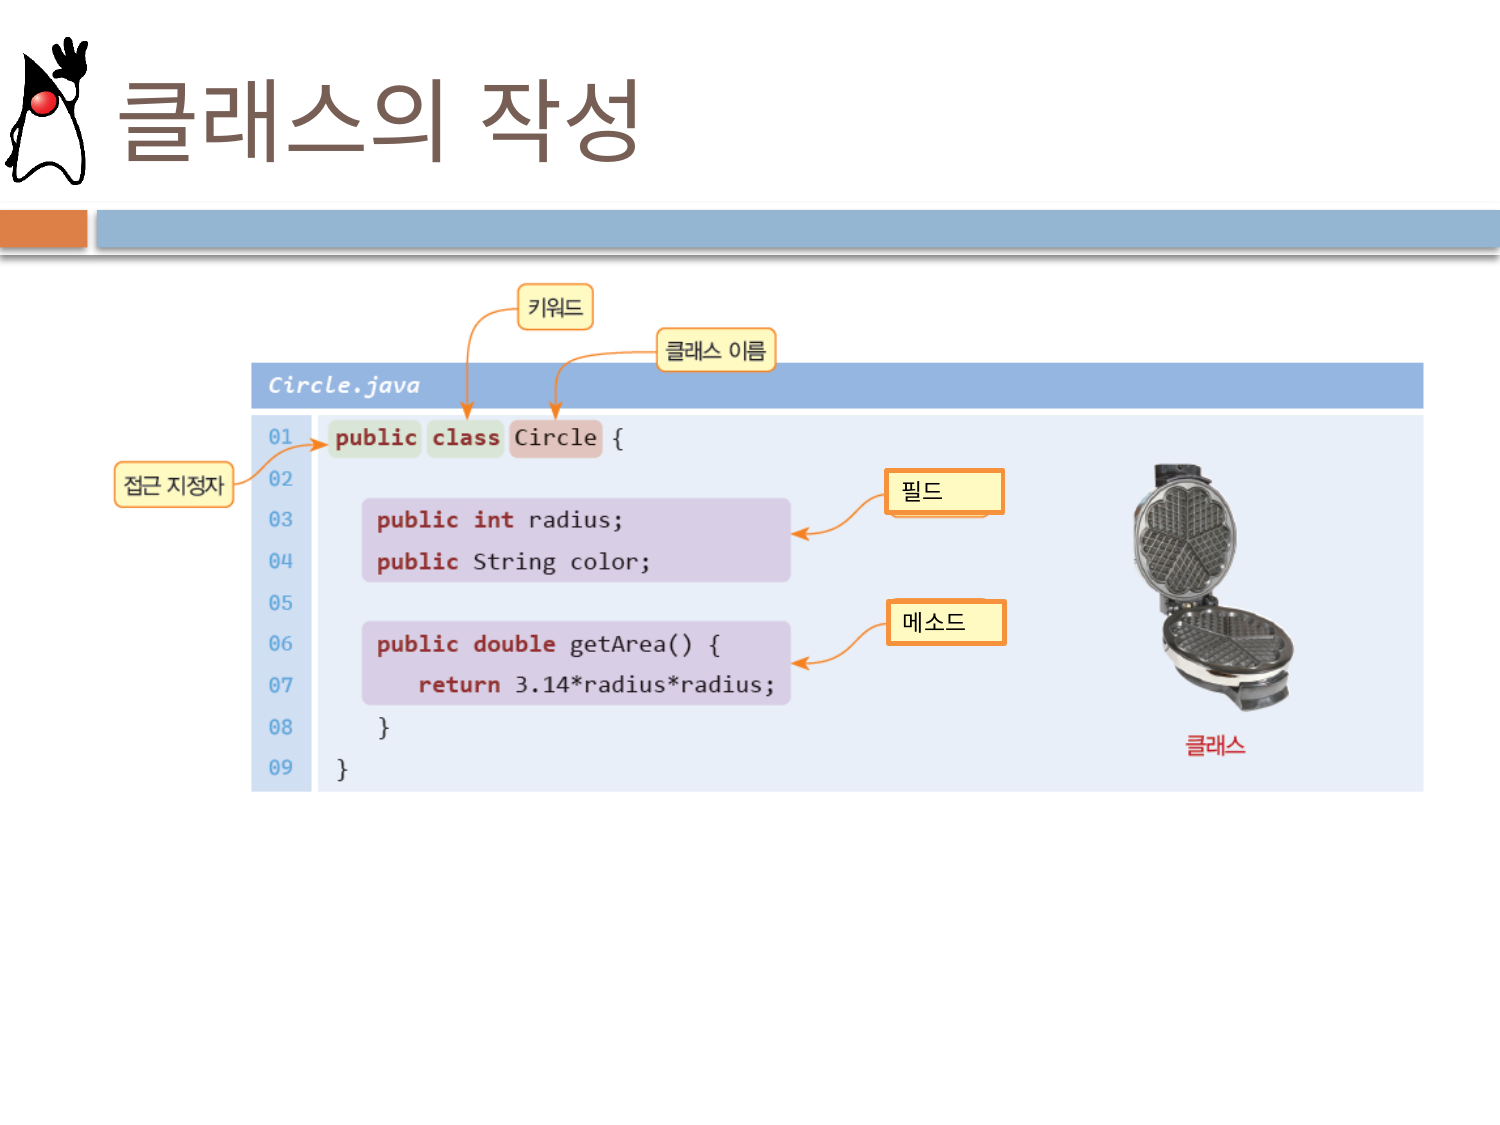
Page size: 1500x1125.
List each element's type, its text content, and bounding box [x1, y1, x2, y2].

title 클래스의 작성 [100, 37, 1438, 200]
picture [5, 37, 88, 185]
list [100, 273, 1439, 818]
